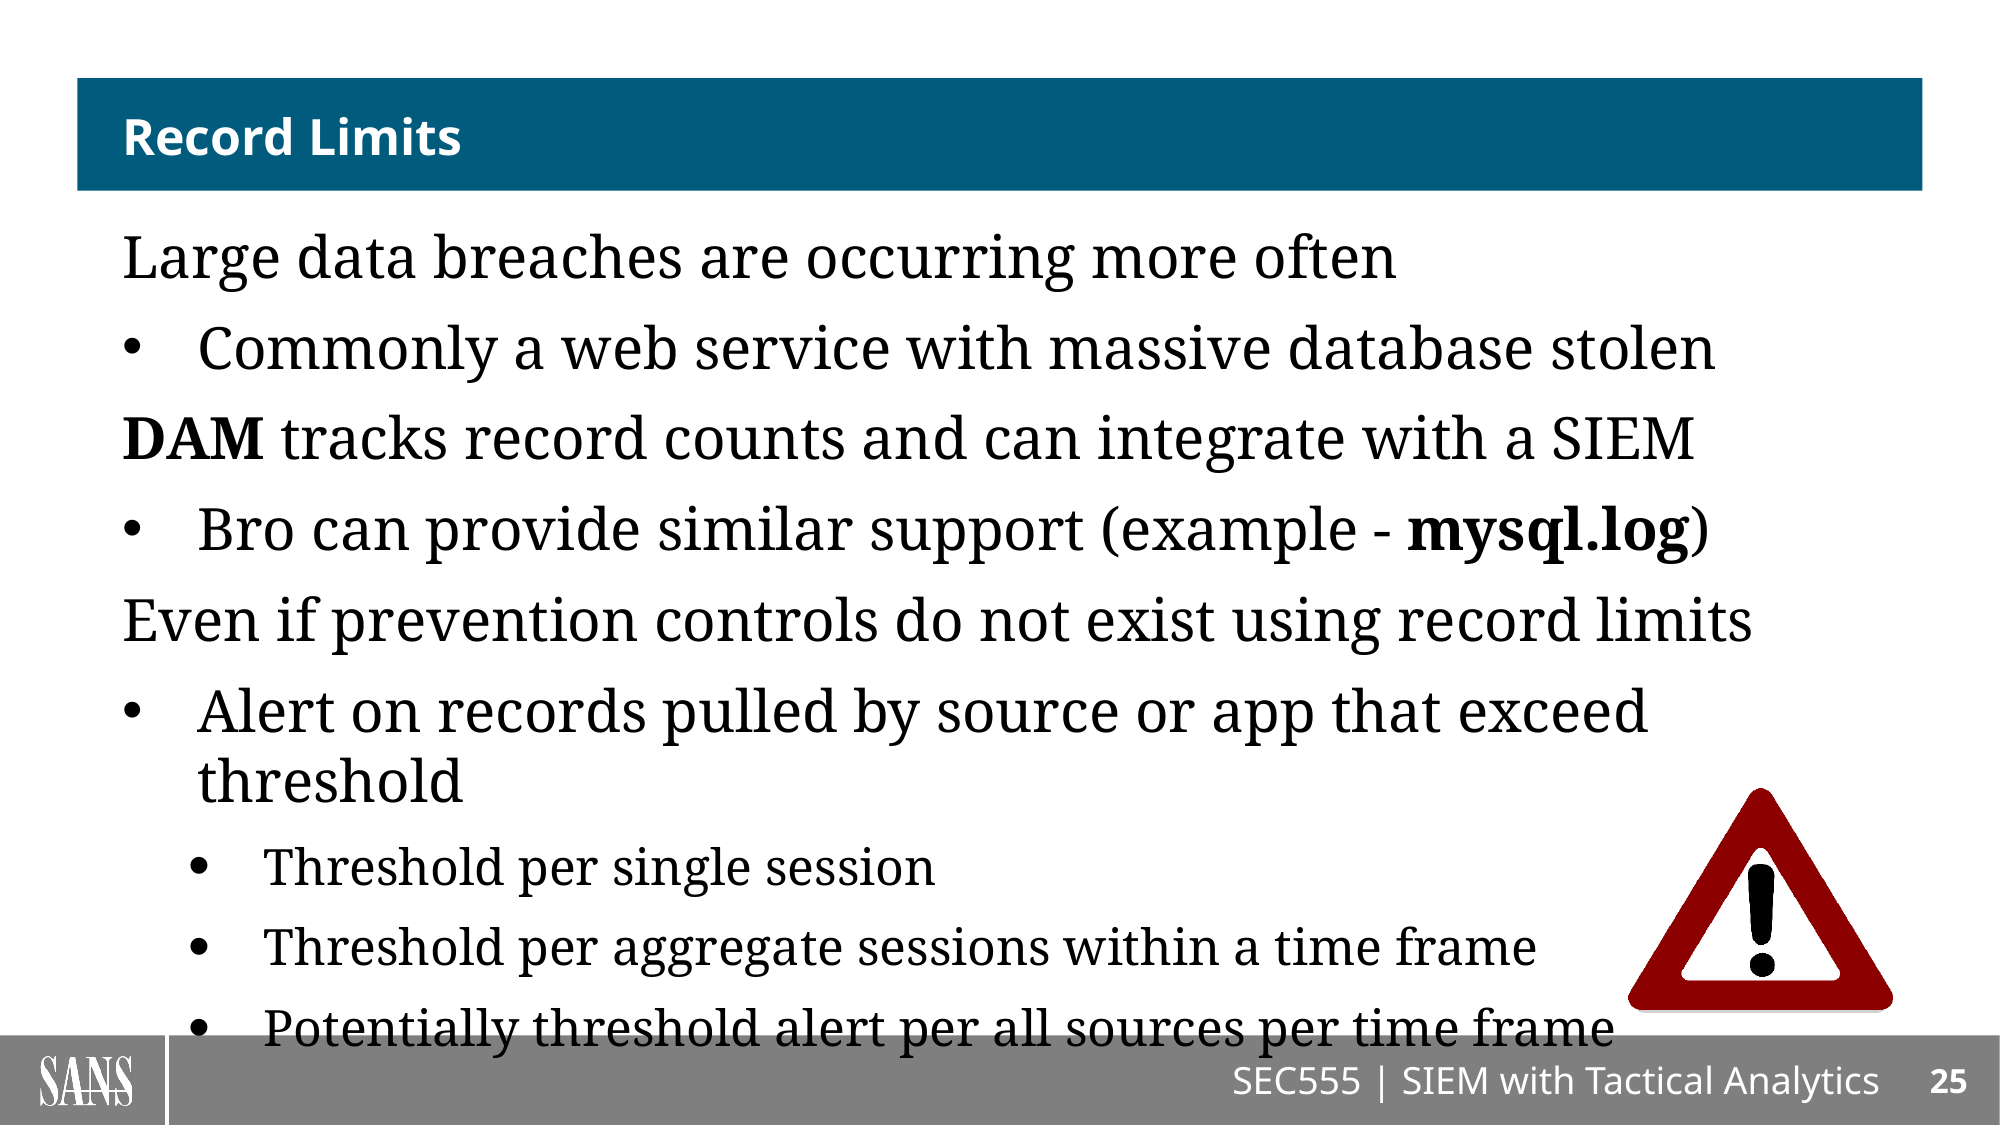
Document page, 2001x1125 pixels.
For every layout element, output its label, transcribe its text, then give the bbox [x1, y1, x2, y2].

list Large data breaches are occurring more often Commonly a web service with massive database stolen DAM tracks record counts and can integrate with a SIEM Bro can provide similar support (example - mysql.log) Even if prevention controls do not exist using record limits Alert on records pulled by source or app that exceed threshold Threshold per single session Threshold per aggregate sessions within a time frame Potentially threshold alert per all sources per time frame [107, 212, 1893, 1013]
title Record Limits [107, 78, 1893, 191]
picture [1628, 788, 1893, 1013]
